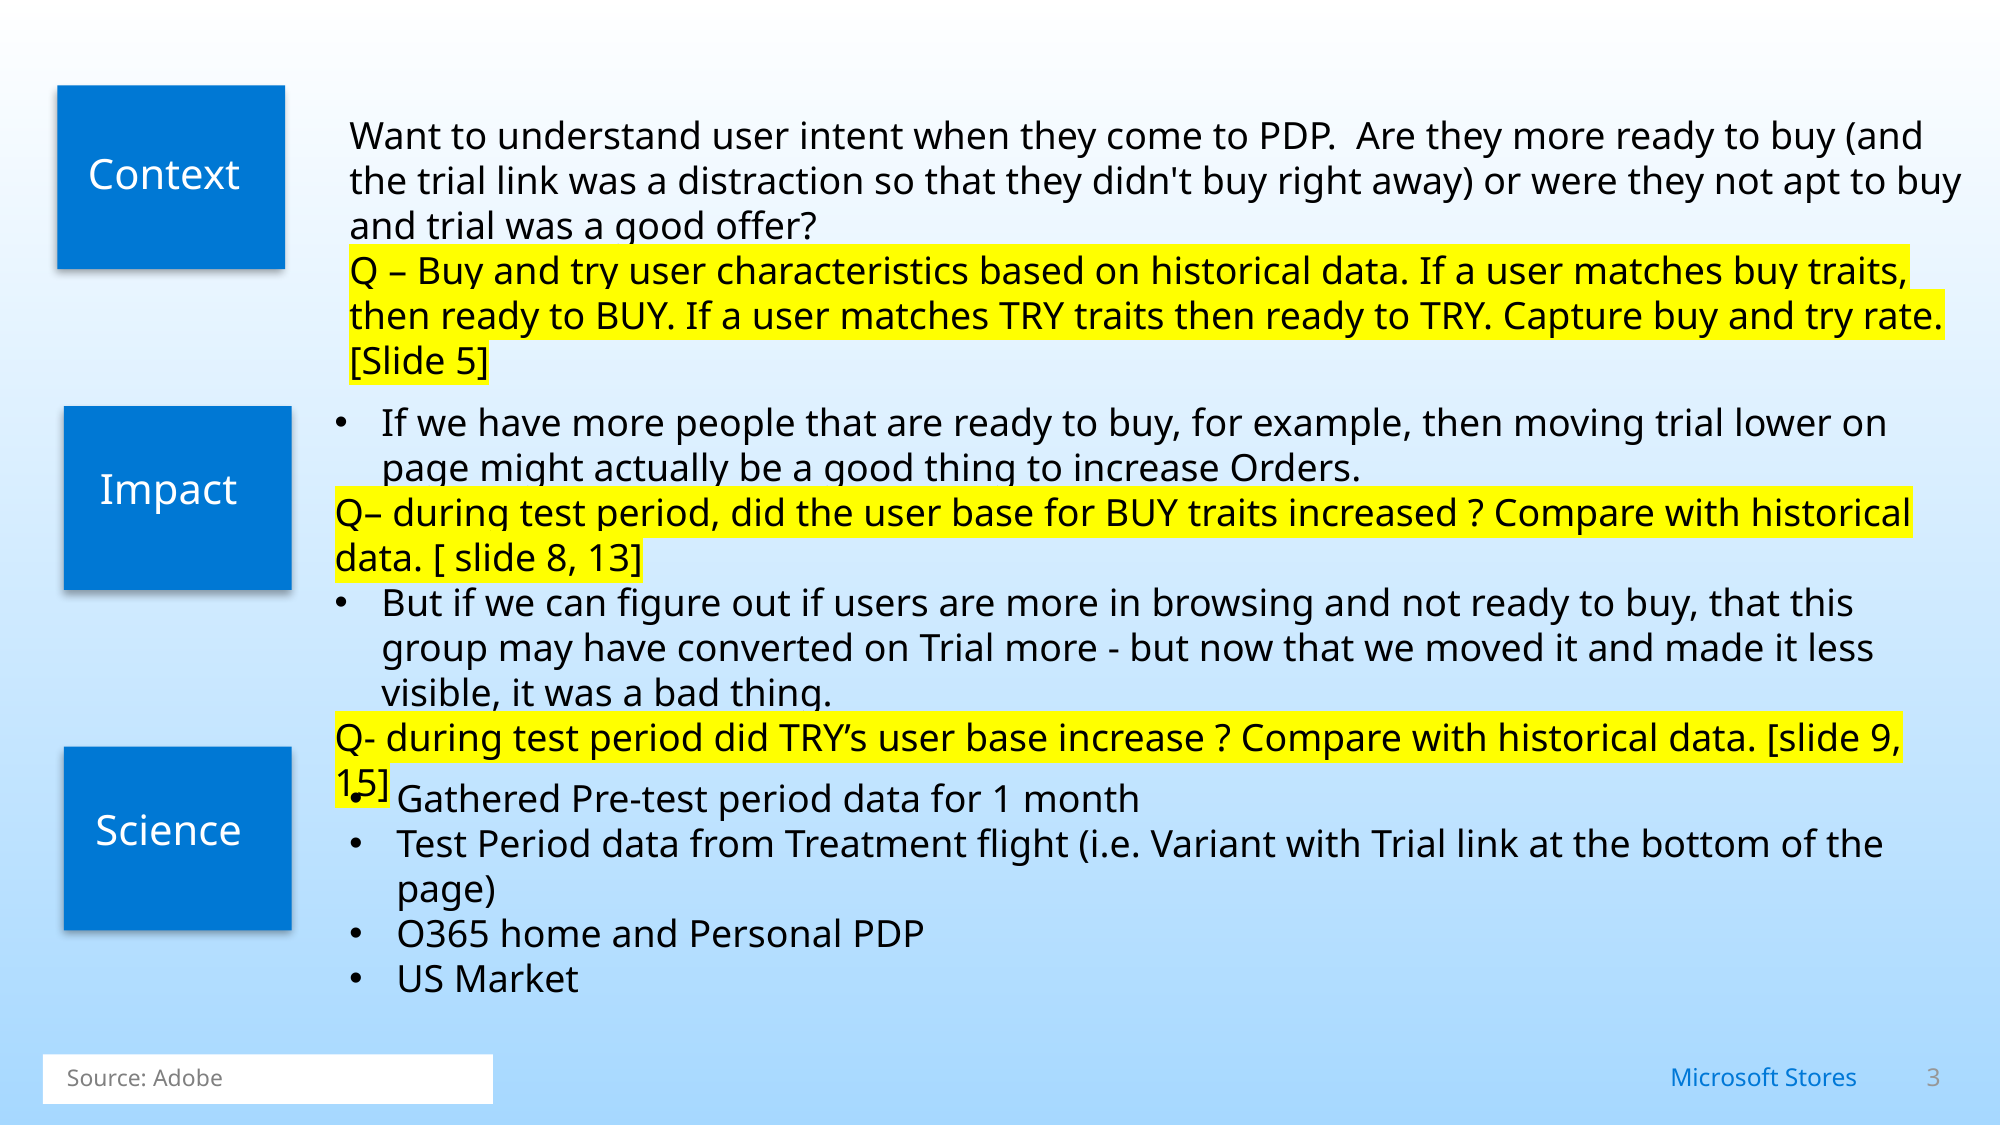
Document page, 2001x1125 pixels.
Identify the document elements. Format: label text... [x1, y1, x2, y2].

text_box Source: Adobe [42, 1054, 493, 1104]
text_box Impact [47, 446, 290, 537]
text_box Gathered Pre-test period data for 1 month Test Period data from Treatment flight (i.e. Variant with Trial link at the bottom of the page) O365 home and Personal PDP US Market [334, 767, 1925, 1008]
text_box [63, 746, 293, 931]
text_box If we have more people that are ready to buy, for example, then moving trial lower on page might actually be a good thing to increase Orders. Q– during test period, did the user base for BUY traits increased ? Compare with historical data. [ slide 8, 13] But if we can figure out if users are more in browsing and not ready to buy, that this group may have converted on Trial more - but now that we moved it and made it less visible, it was a bad thing. Q- during test period did TRY’s user base increase ? Compare with historical data. [slide 9, 15] [334, 399, 1937, 804]
text_box Context [42, 130, 285, 222]
text_box [56, 84, 286, 270]
text_box [63, 405, 293, 591]
text_box Science [47, 786, 290, 877]
text_box Want to understand user intent when they come to PDP. Are they more ready to buy (and the trial link was a distraction so that they didn't buy right away) or were they not apt to buy and trial was a good offer? Q – Buy and try user characteristics based on historical data. If a user matches buy traits, then ready to BUY. If a user matches TRY traits then ready to TRY. Capture buy and try rate. [Slide 5] [334, 104, 1980, 525]
